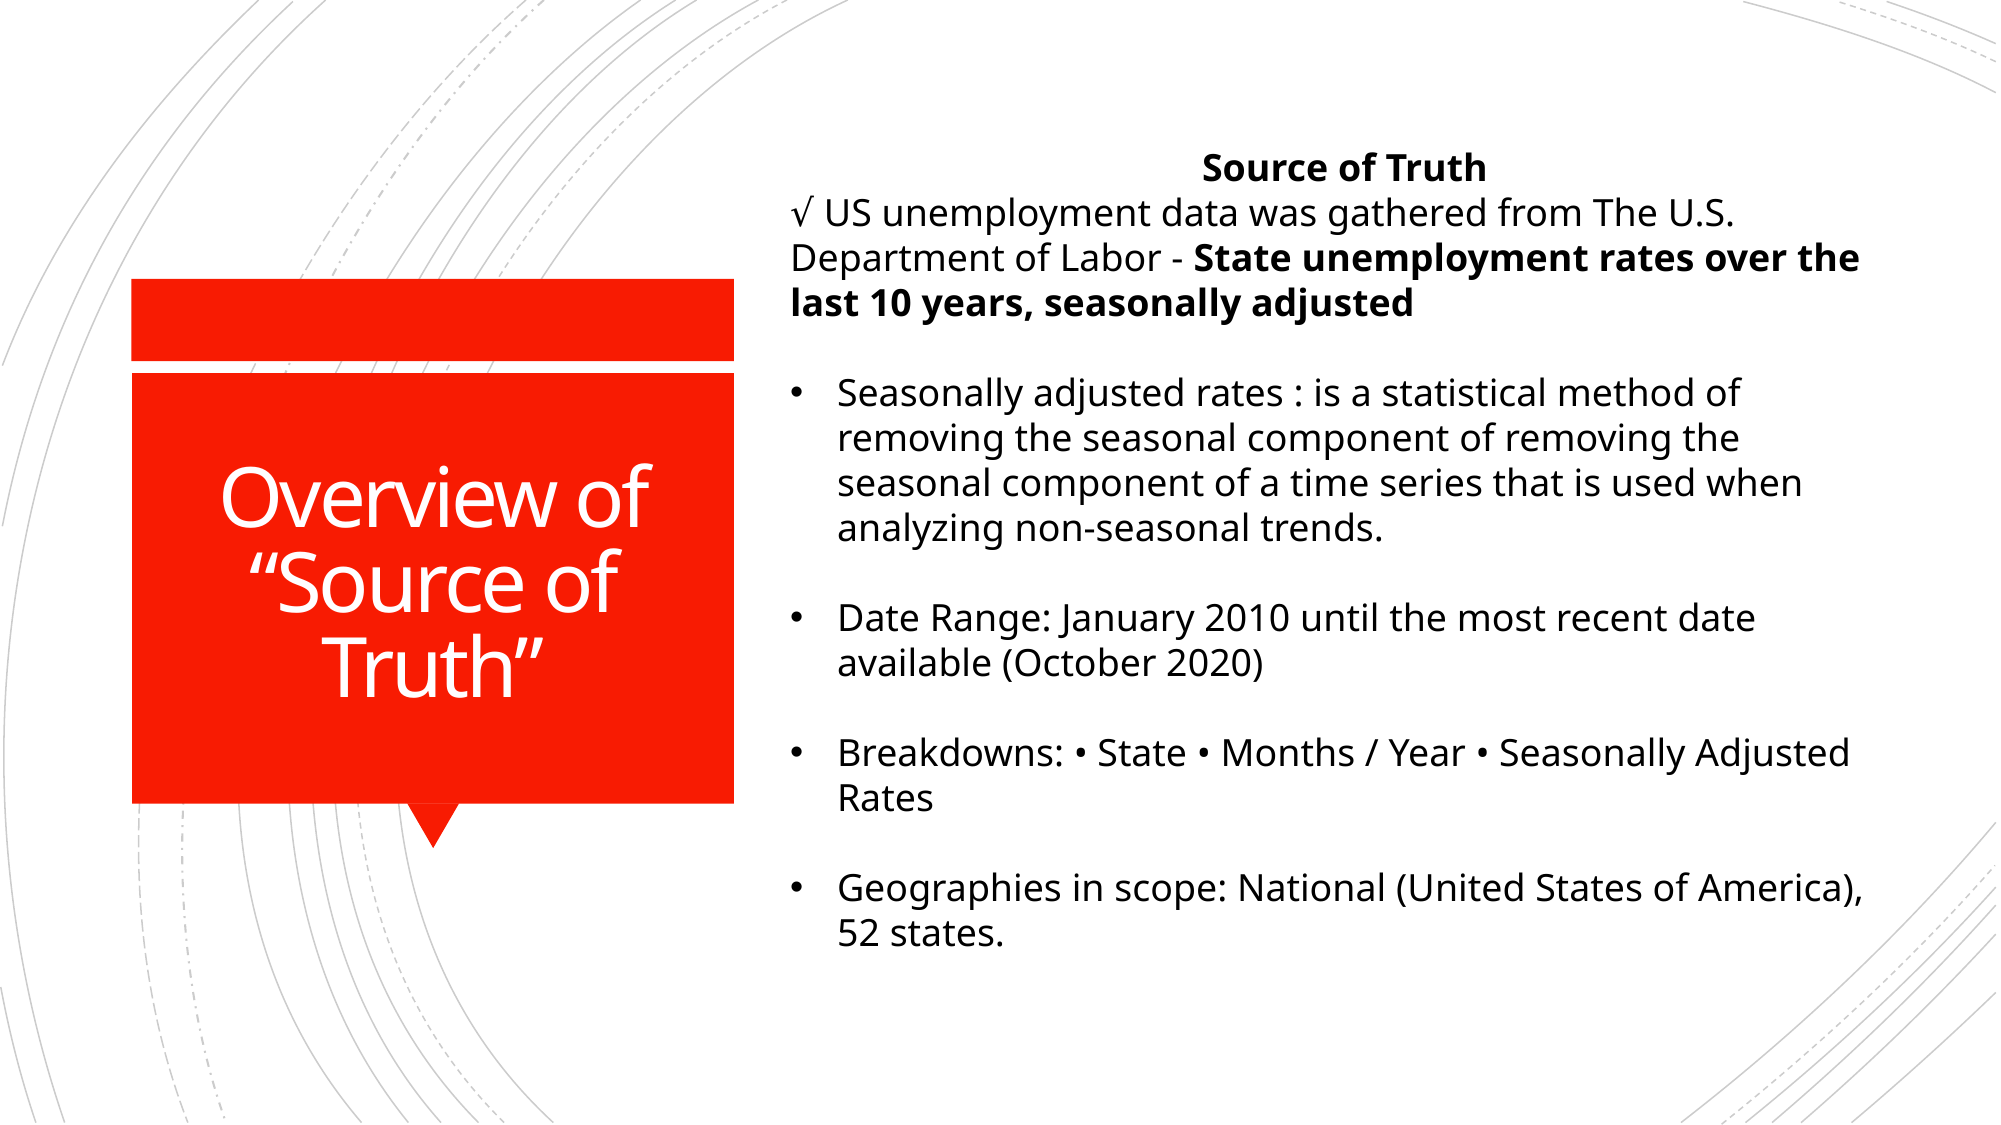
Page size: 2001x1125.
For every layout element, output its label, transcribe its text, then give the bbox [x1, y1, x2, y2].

text_box Source of Truth √ US unemployment data was gathered from The U.S. Department of Labor - State unemployment rates over the last 10 years, seasonally adjusted Seasonally adjusted rates : is a statistical method of removing the seasonal component of removing the seasonal component of a time series that is used when analyzing non-seasonal trends. Date Range: January 2010 until the most recent date available (October 2020) Breakdowns: • State • Months / Year • Seasonally Adjusted Rates Geographies in scope: National (United States of America), 52 states. [775, 136, 1915, 1006]
title Overview of “Source of Truth” [145, 385, 721, 789]
